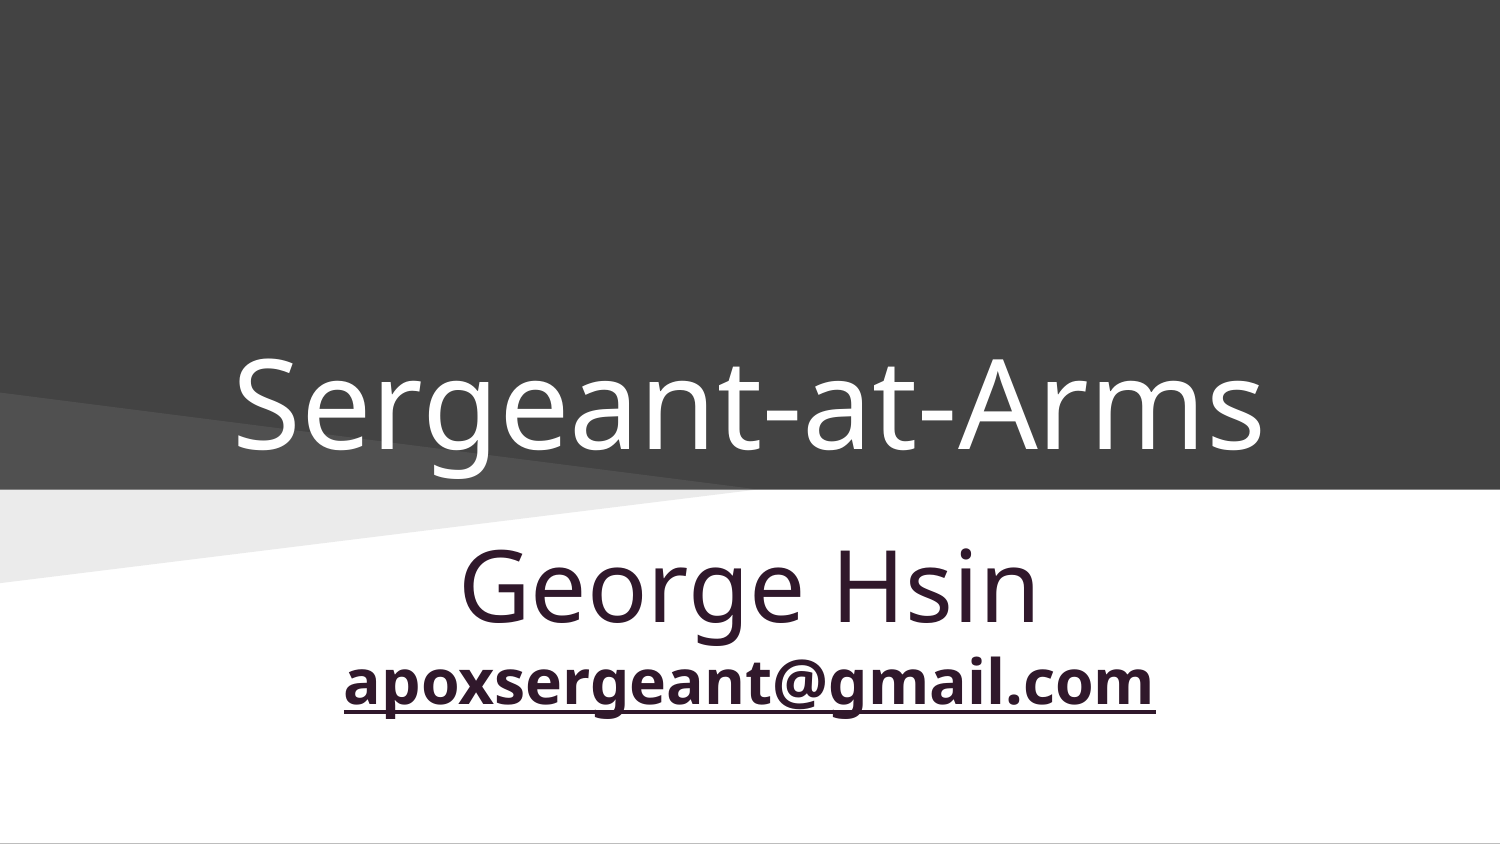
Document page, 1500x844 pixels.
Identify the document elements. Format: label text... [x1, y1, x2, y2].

title Sergeant-at-Arms [112, 286, 1388, 490]
subtitle George Hsin apoxsergeant@gmail.com [112, 507, 1388, 617]
